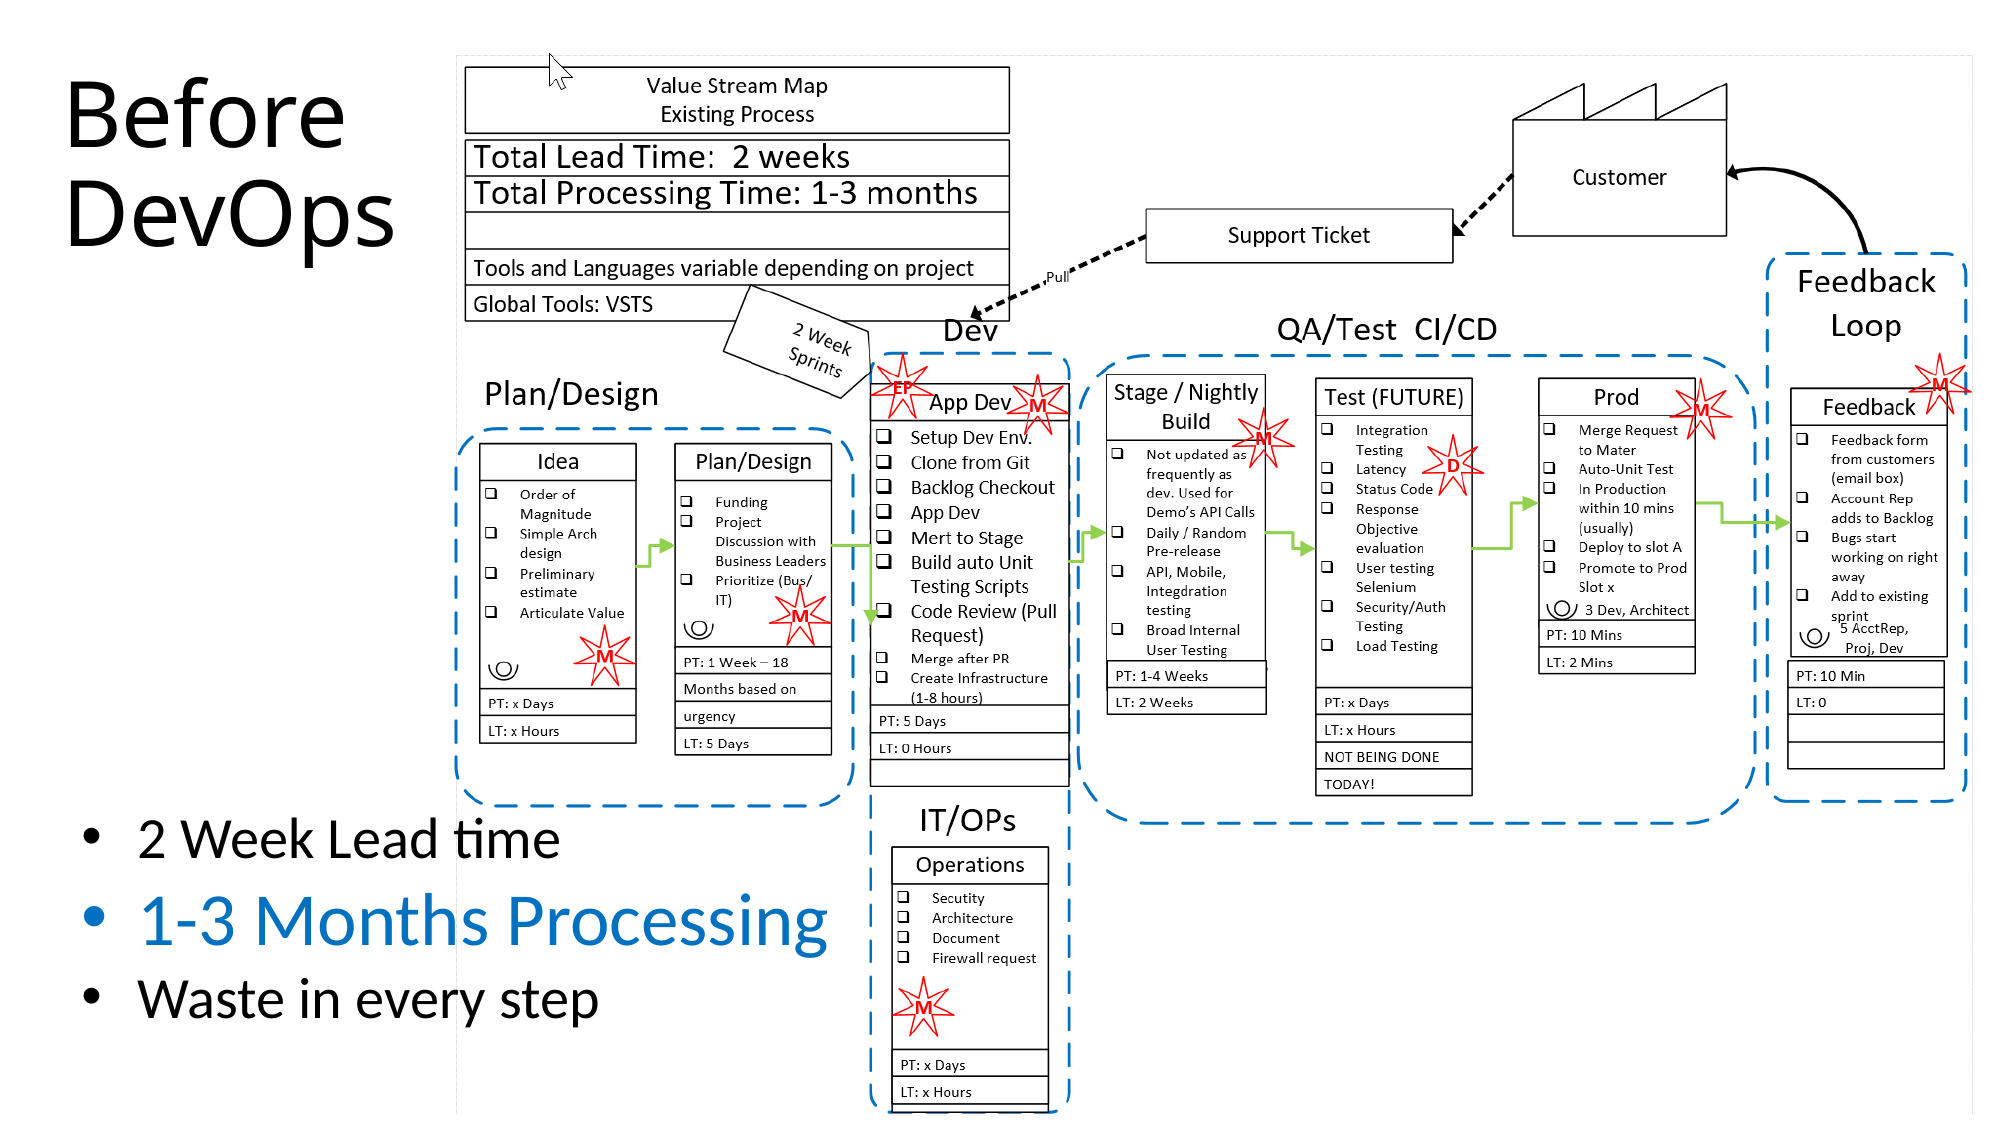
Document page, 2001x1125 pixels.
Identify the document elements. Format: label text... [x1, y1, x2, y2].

text_box 2 Week Lead time 1-3 Months Processing Waste in every step [66, 792, 860, 1125]
title Before DevOps [47, 58, 434, 276]
picture [434, 45, 1976, 1115]
